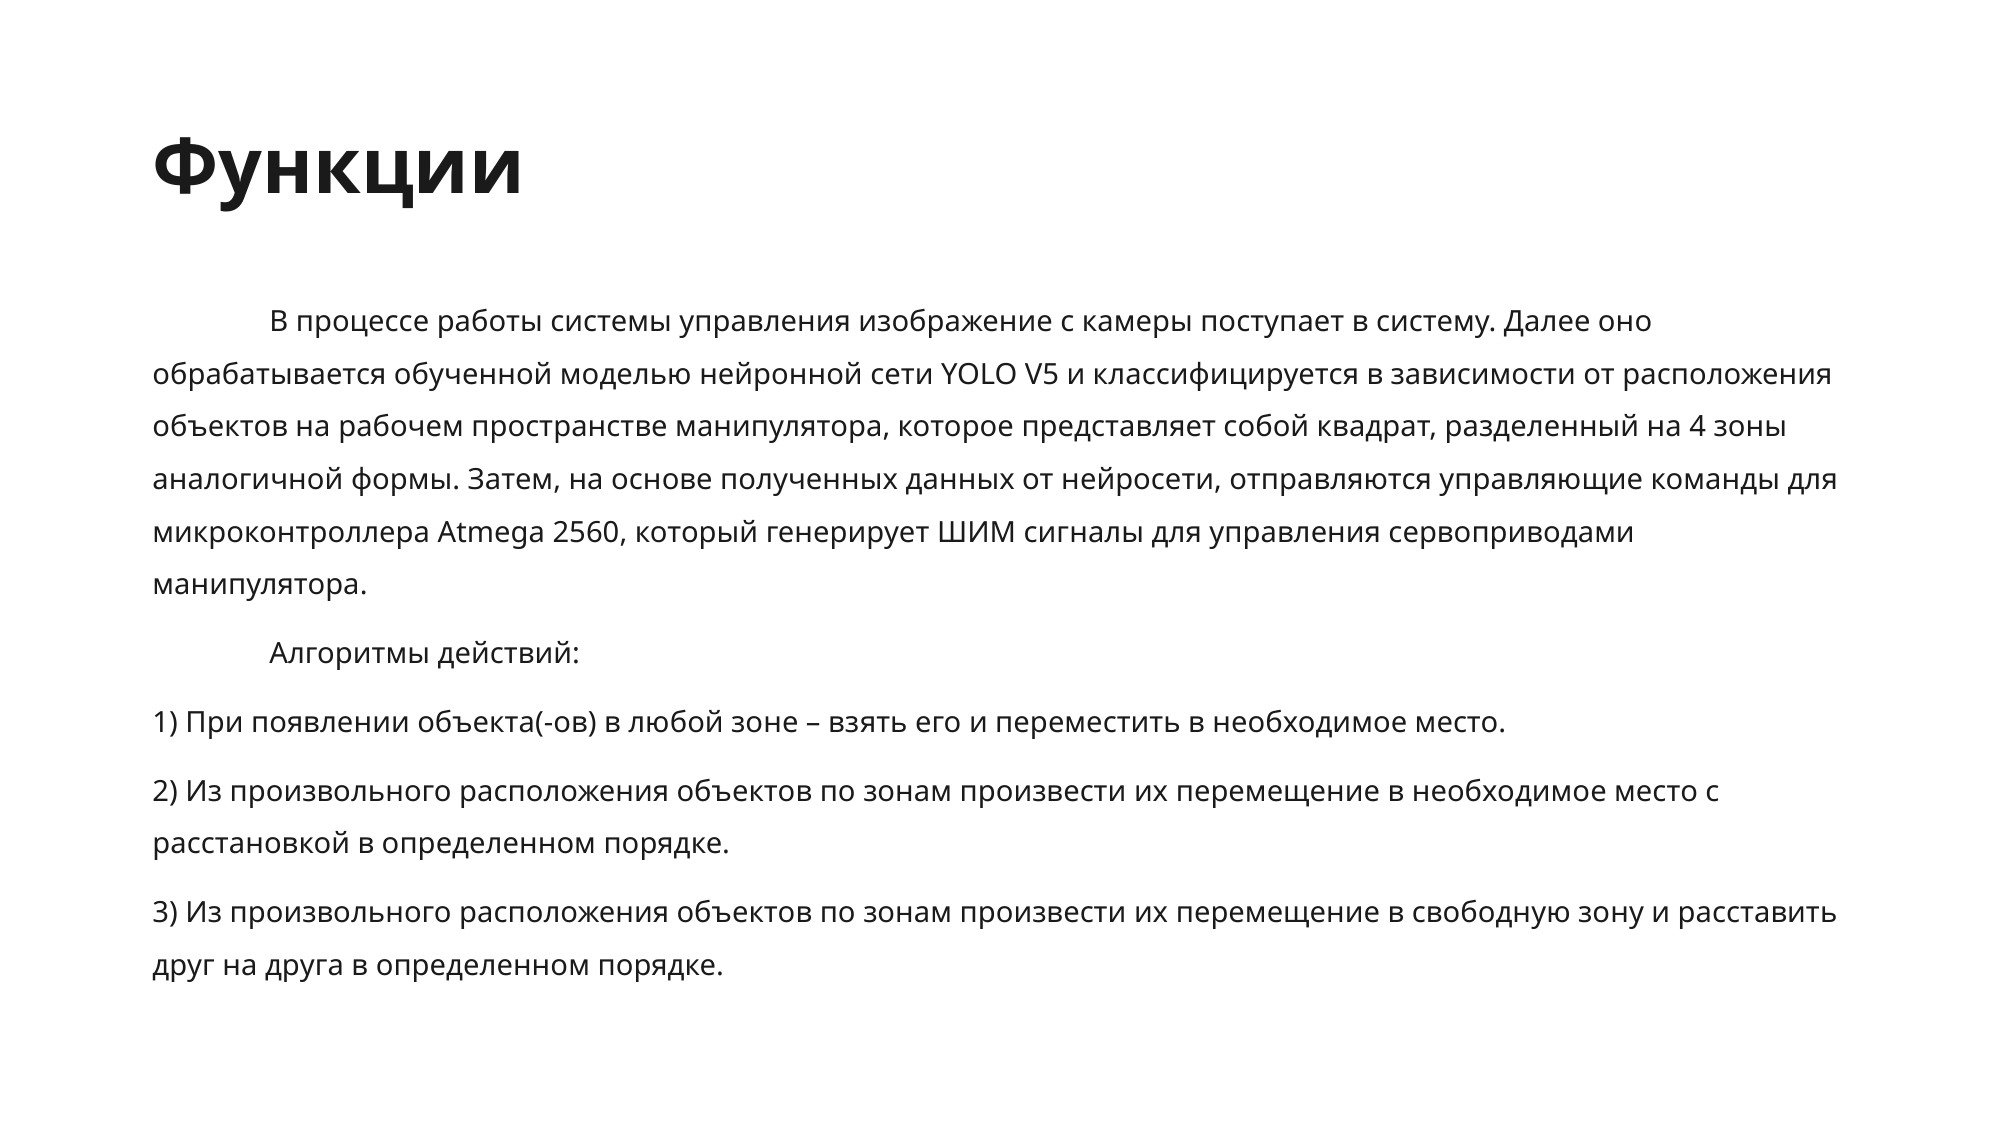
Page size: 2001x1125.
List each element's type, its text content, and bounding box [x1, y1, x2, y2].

title Функции [137, 59, 1863, 277]
list В процессе работы системы управления изображение с камеры поступает в систему. Далее оно обрабатывается обученной моделью нейронной сети YOLO V5 и классифицируется в зависимости от расположения объектов на рабочем пространстве манипулятора, которое представляет собой квадрат, разделенный на 4 зоны аналогичной формы. Затем, на основе полученных данных от нейросети, отправляются управляющие команды для микроконтроллера Atmega 2560, который генерирует ШИМ сигналы для управления сервоприводами манипулятора. Алгоритмы действий: 1) При появлении объекта(-ов) в любой зоне – взять его и переместить в необходимое место. 2) Из произвольного расположения объектов по зонам произвести их перемещение в необходимое место с расстановкой в определенном порядке. 3) Из произвольного расположения объектов по зонам произвести их перемещение в свободную зону и расставить друг на друга в определенном порядке. [137, 277, 1863, 992]
